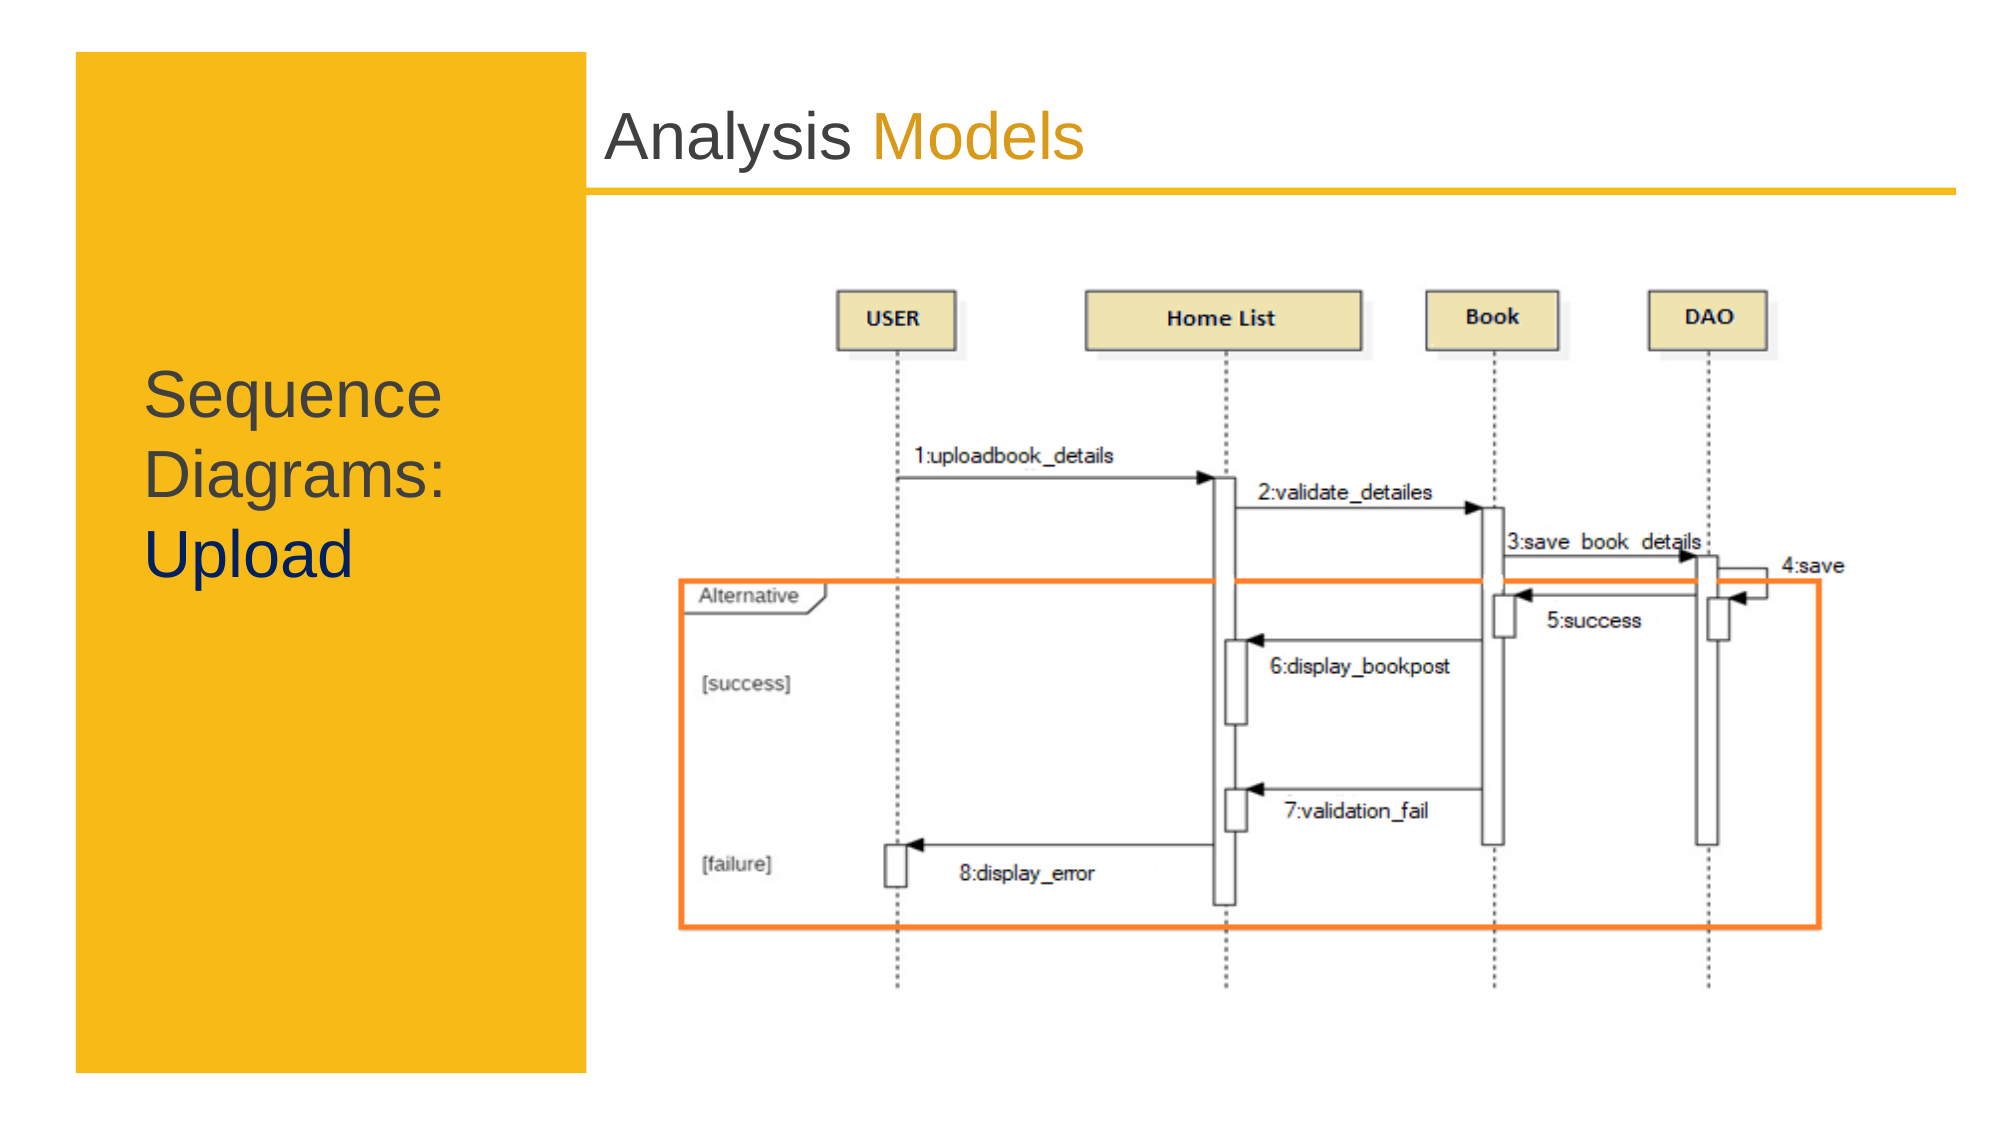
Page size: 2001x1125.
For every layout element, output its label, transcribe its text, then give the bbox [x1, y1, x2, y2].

picture [660, 273, 1912, 1020]
text_box Sequence Diagrams: Upload [128, 343, 603, 599]
text_box Analysis Models [589, 85, 1957, 180]
text_box [553, 187, 1957, 196]
